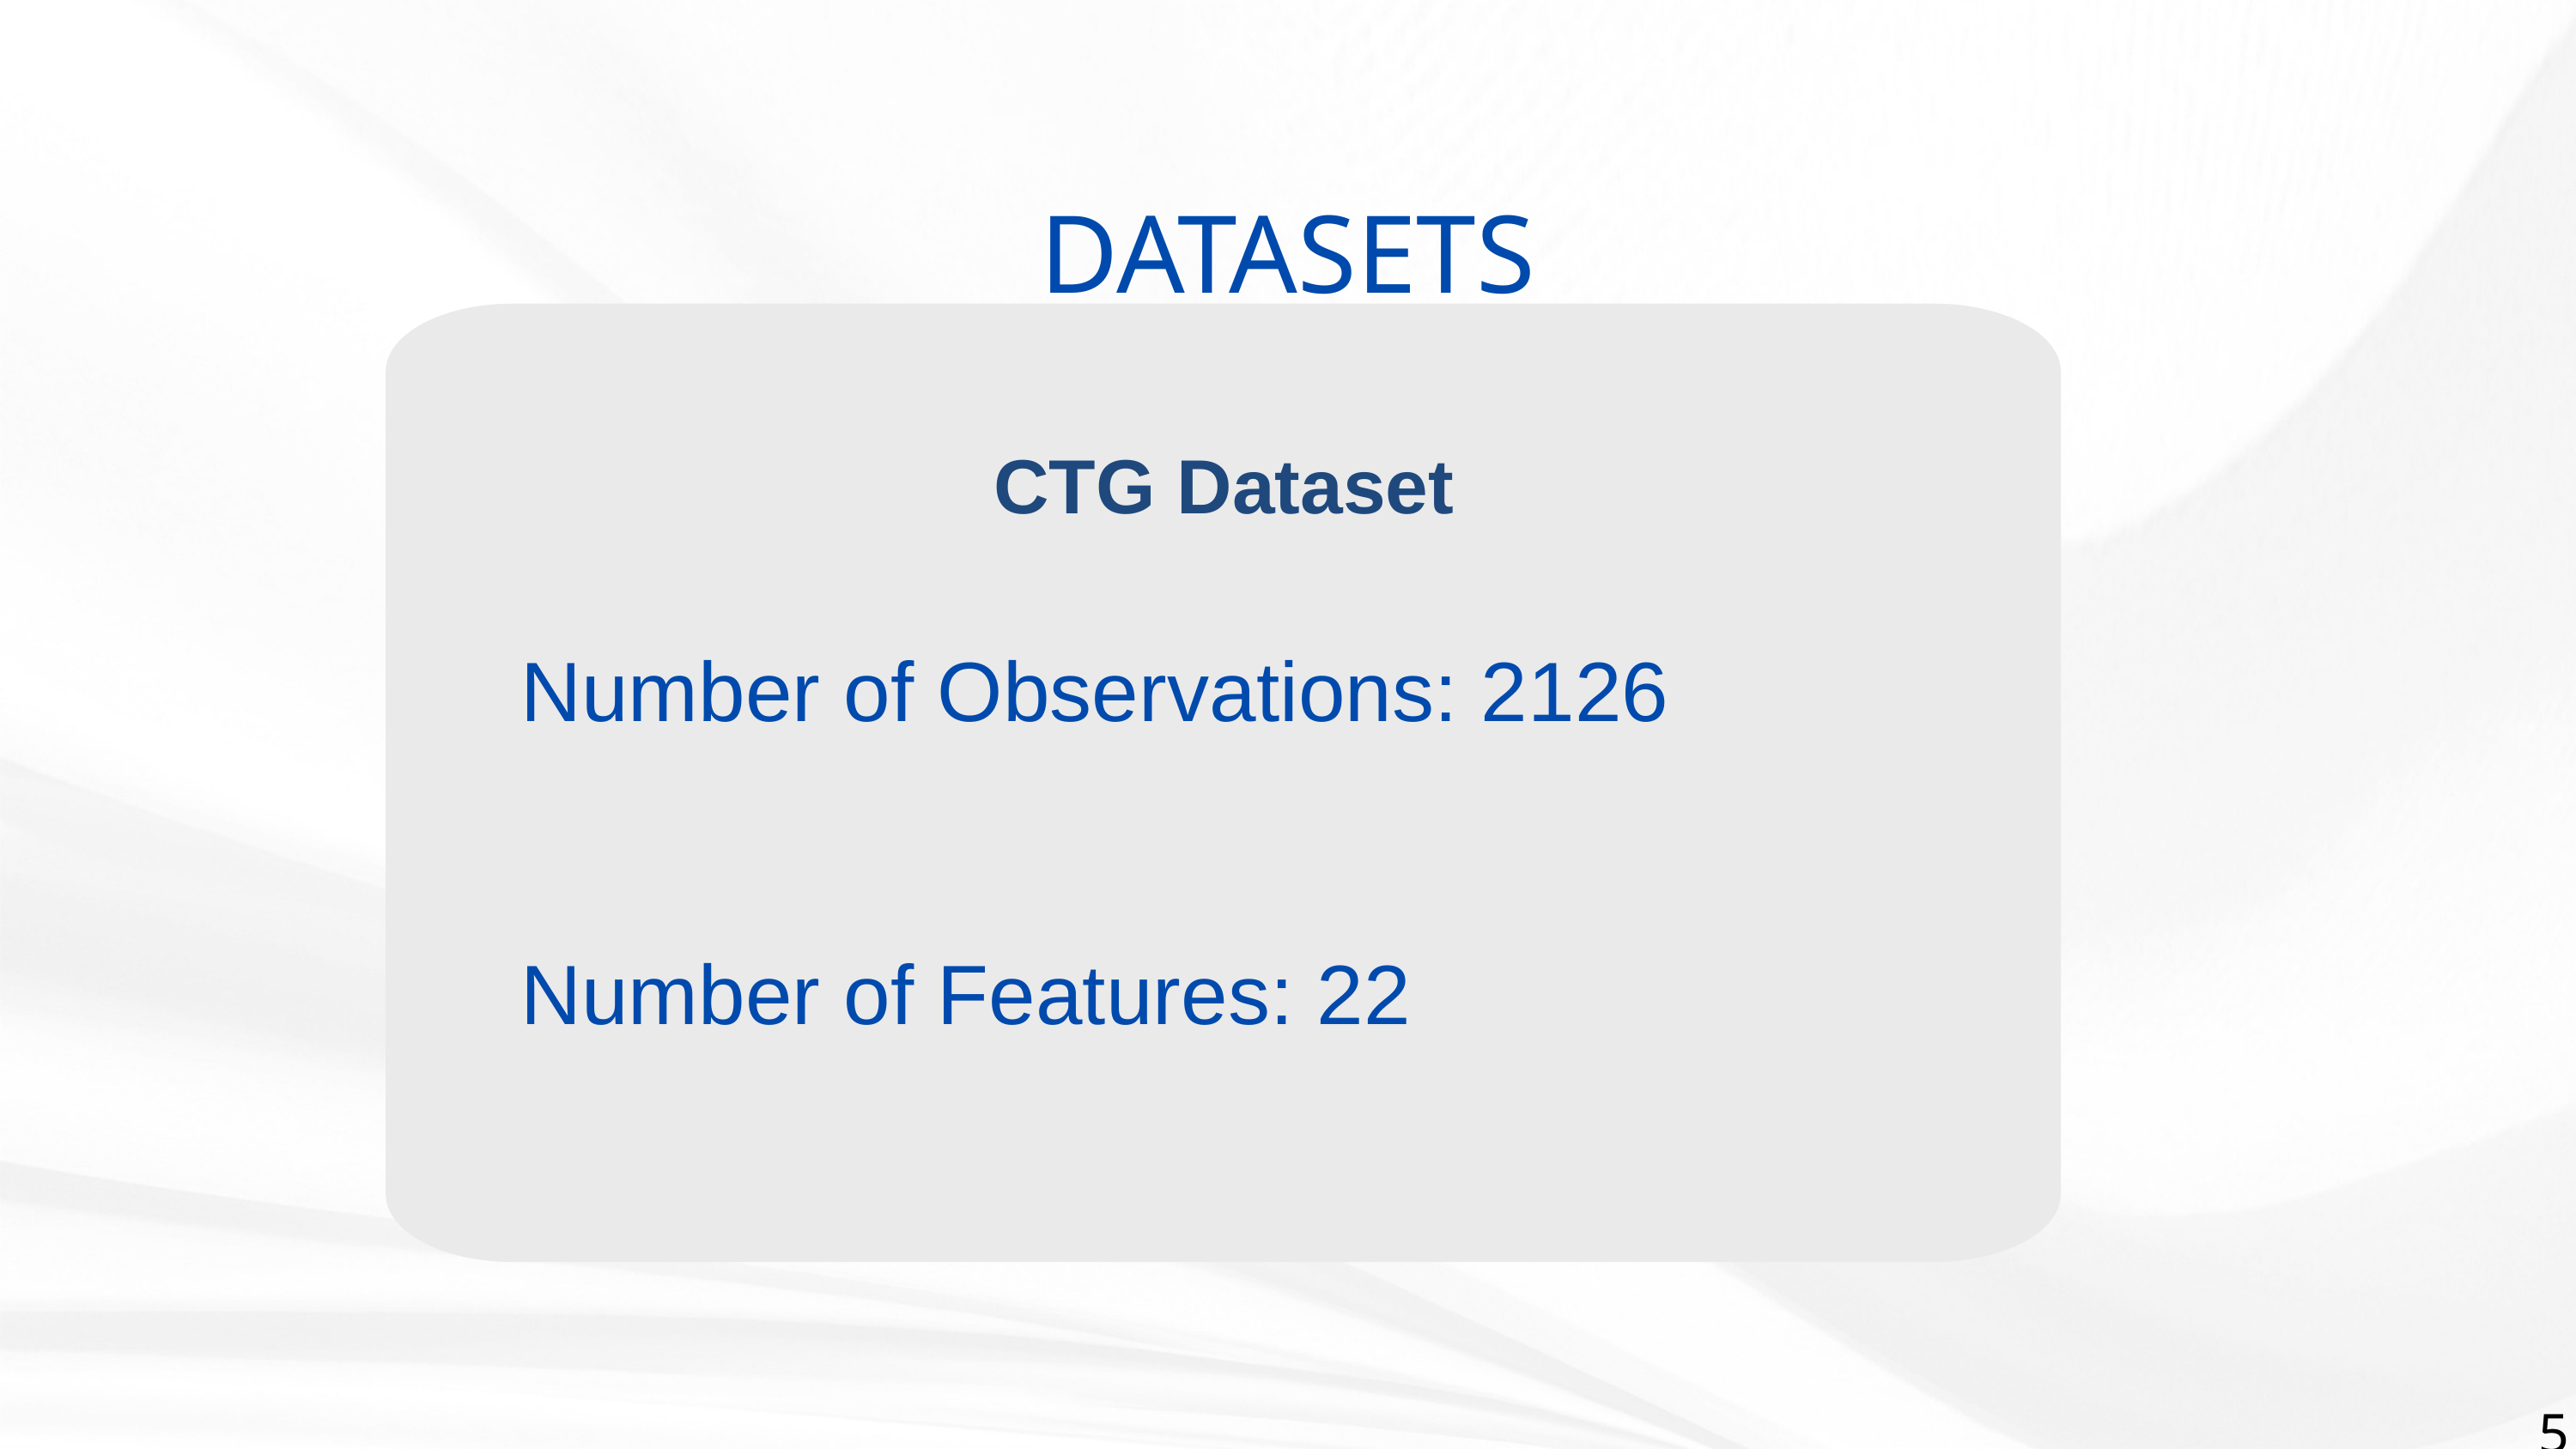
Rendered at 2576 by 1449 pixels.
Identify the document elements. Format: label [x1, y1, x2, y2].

text_box [0, 0, 2576, 1449]
text_box [385, 303, 2062, 1263]
